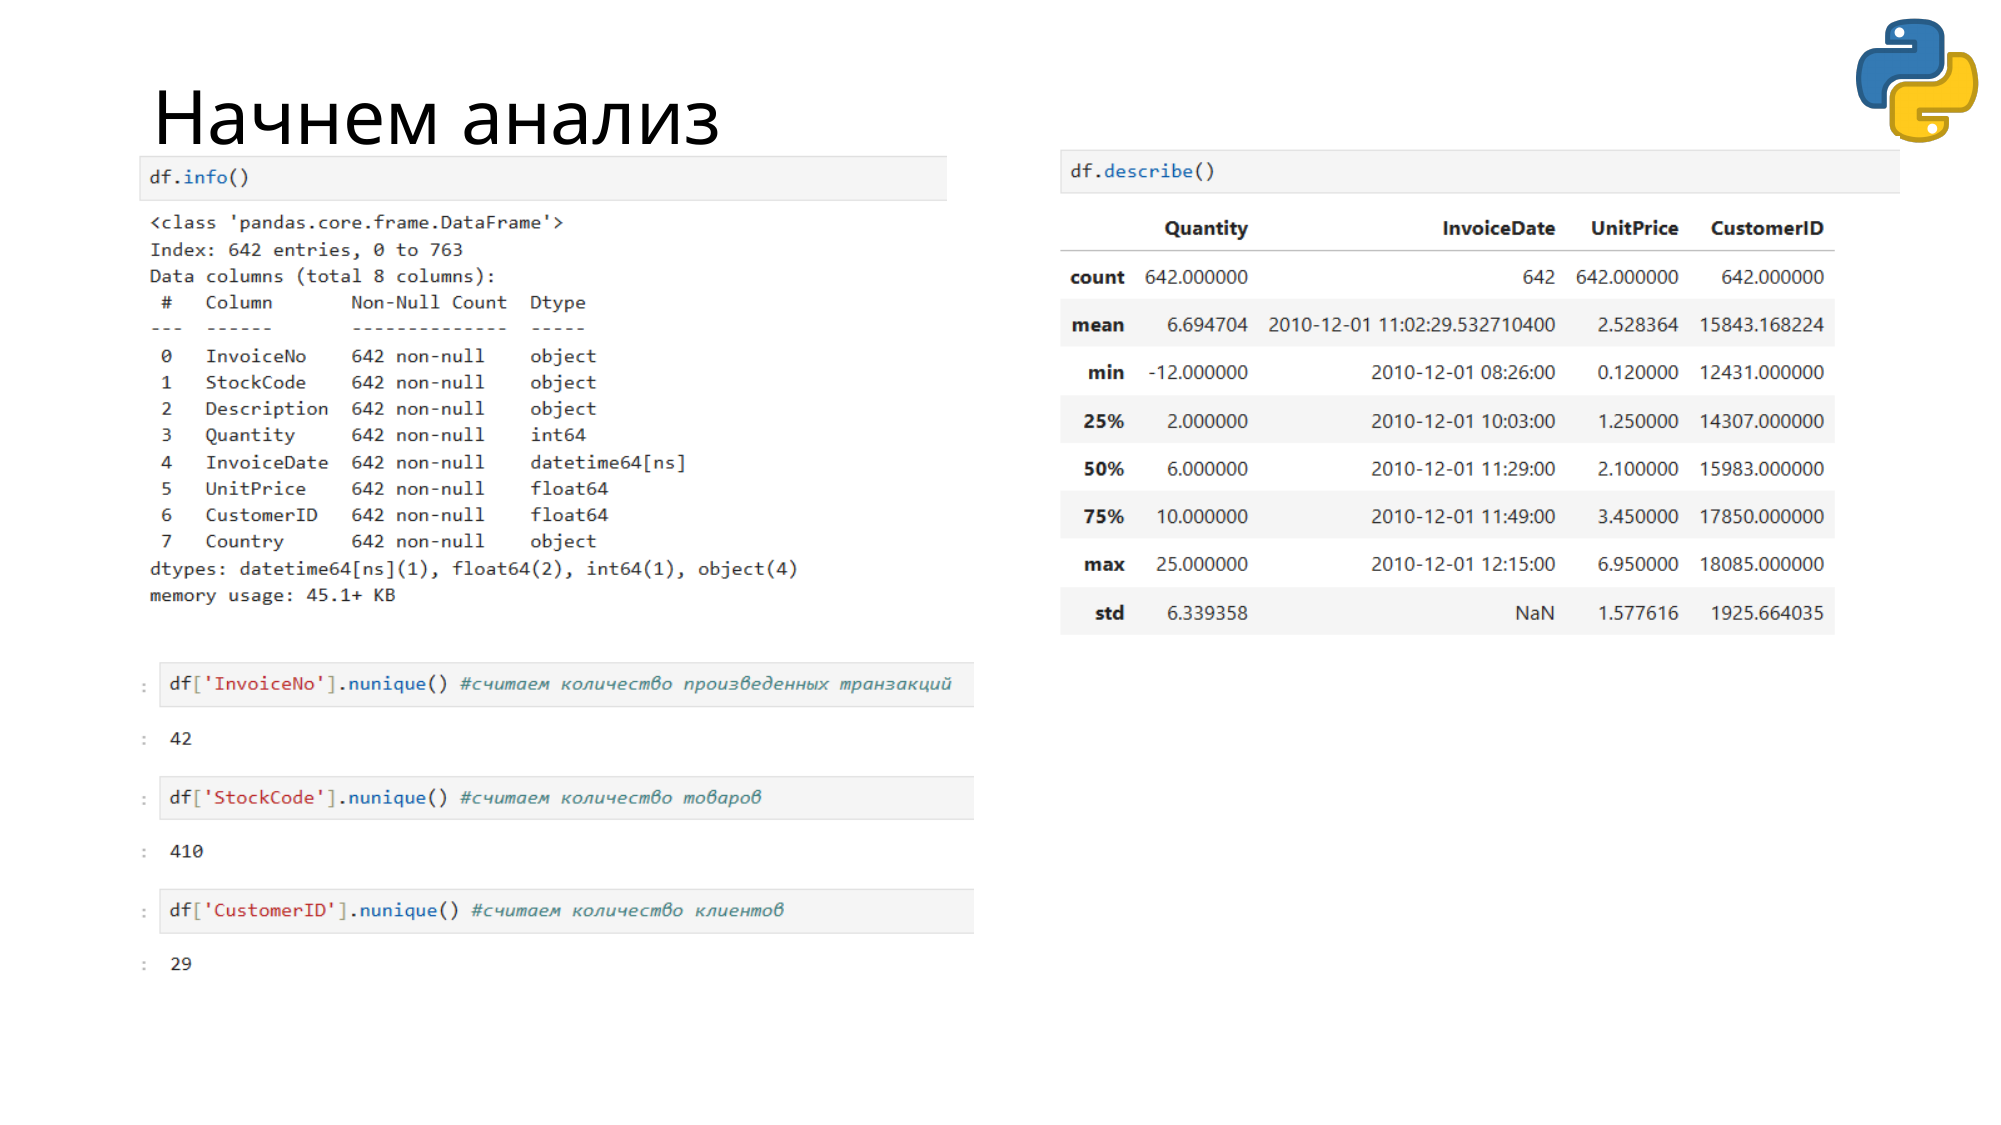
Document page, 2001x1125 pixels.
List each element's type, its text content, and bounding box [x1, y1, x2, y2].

picture [137, 646, 974, 979]
picture [137, 146, 947, 620]
title Начнем анализ [137, 59, 1239, 181]
picture [1053, 14, 1983, 665]
